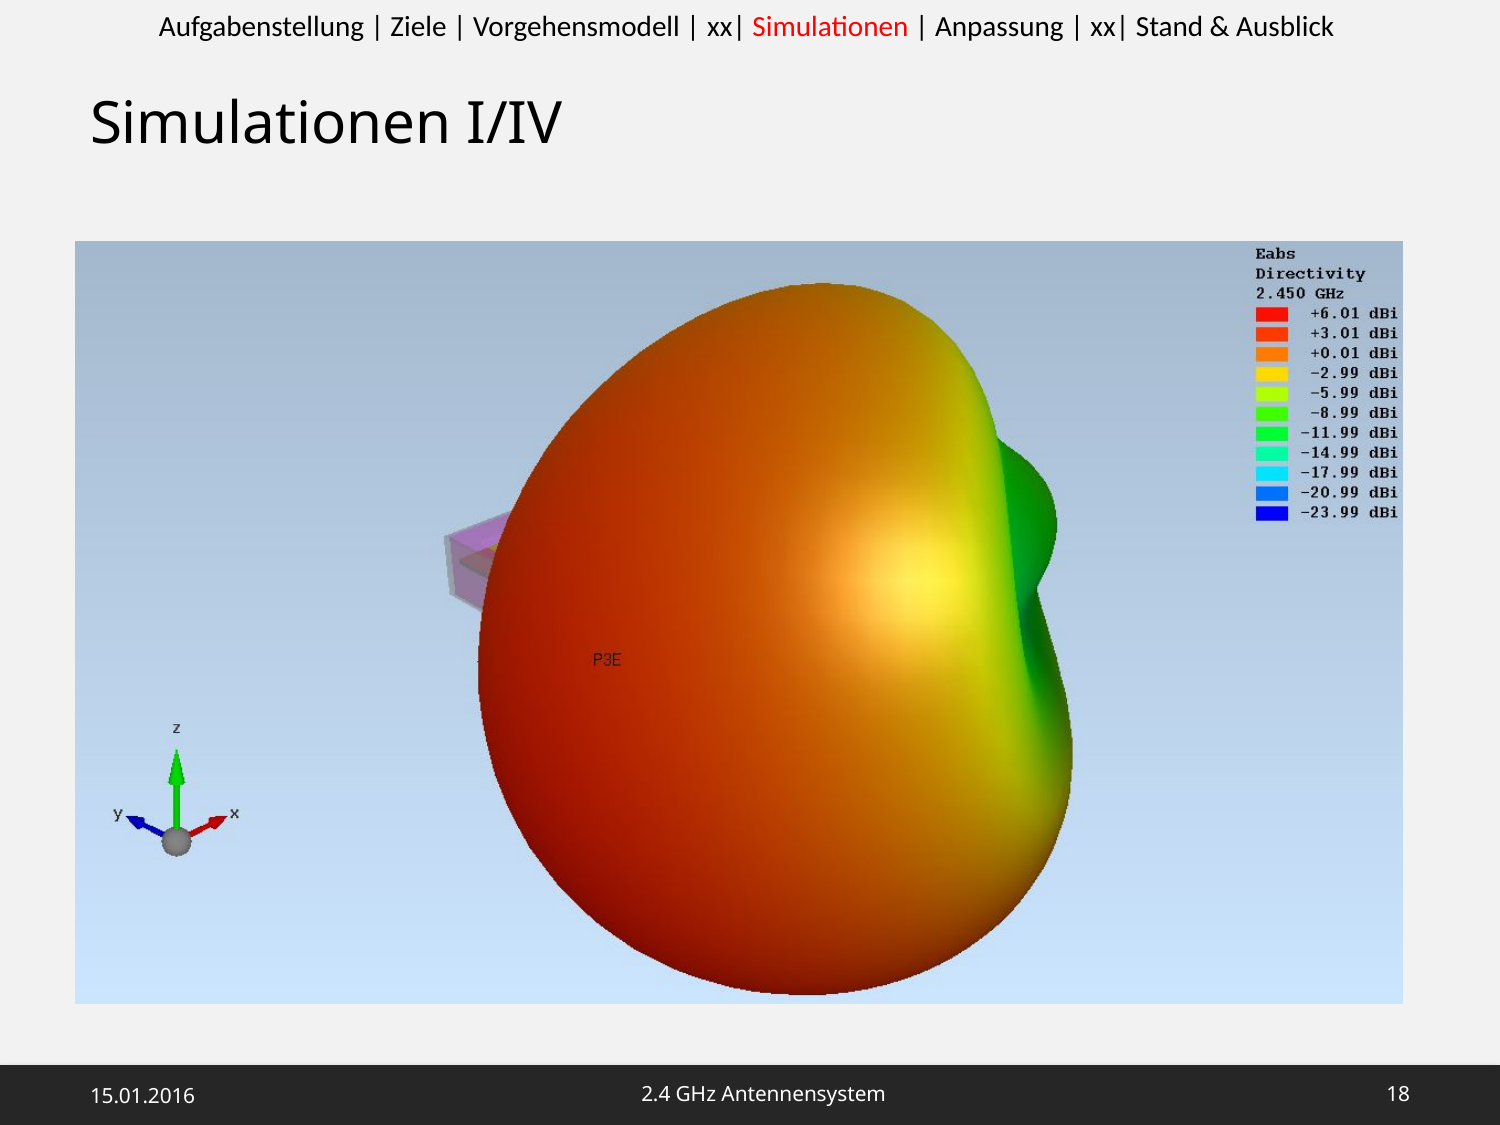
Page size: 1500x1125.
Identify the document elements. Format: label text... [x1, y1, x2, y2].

slide_number 17 [1074, 1065, 1425, 1125]
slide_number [75, 1065, 425, 1125]
footer 2.4 GHz Antennensystem [512, 1065, 1015, 1125]
text_box Aufgabenstellung | Ziele | Vorgehensmodell | xx| Simulationen | Anpassung | xx| Stand & Ausblick [0, 0, 1500, 50]
title Simulationen I/IV [75, 78, 1425, 165]
picture [74, 241, 1404, 1005]
